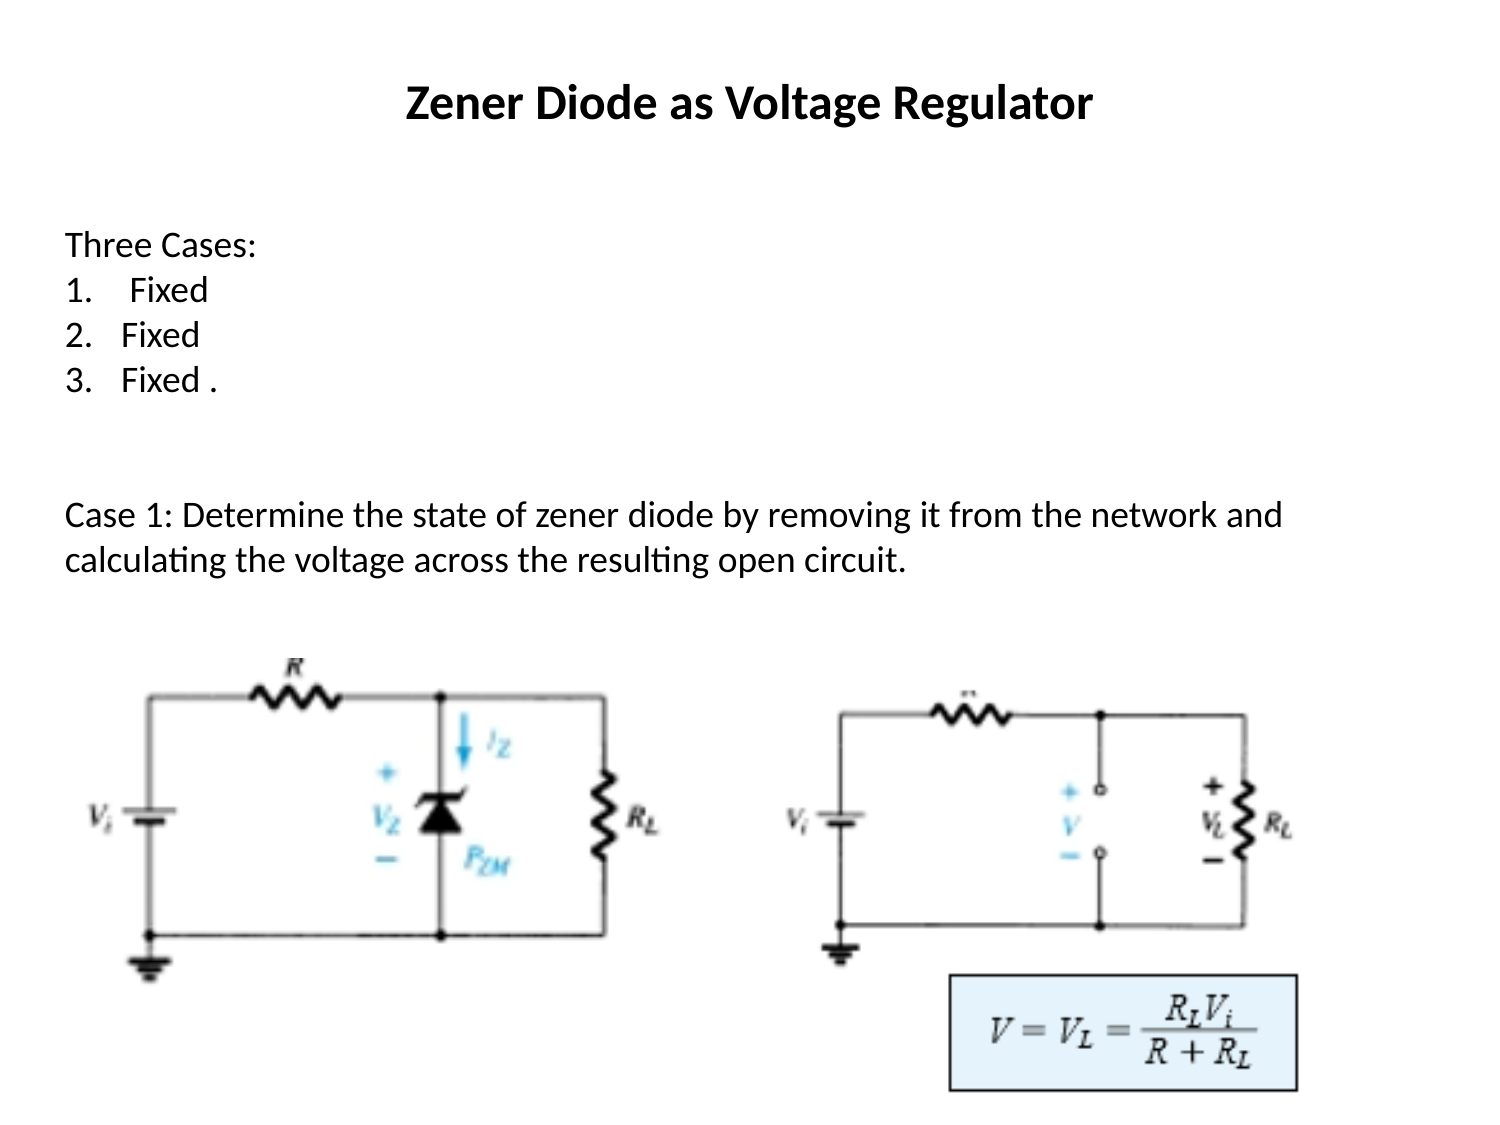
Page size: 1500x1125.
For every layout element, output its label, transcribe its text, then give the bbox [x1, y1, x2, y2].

picture [774, 676, 1360, 1113]
picture [49, 658, 701, 1013]
text_box Zener Diode as Voltage Regulator [50, 62, 1450, 138]
